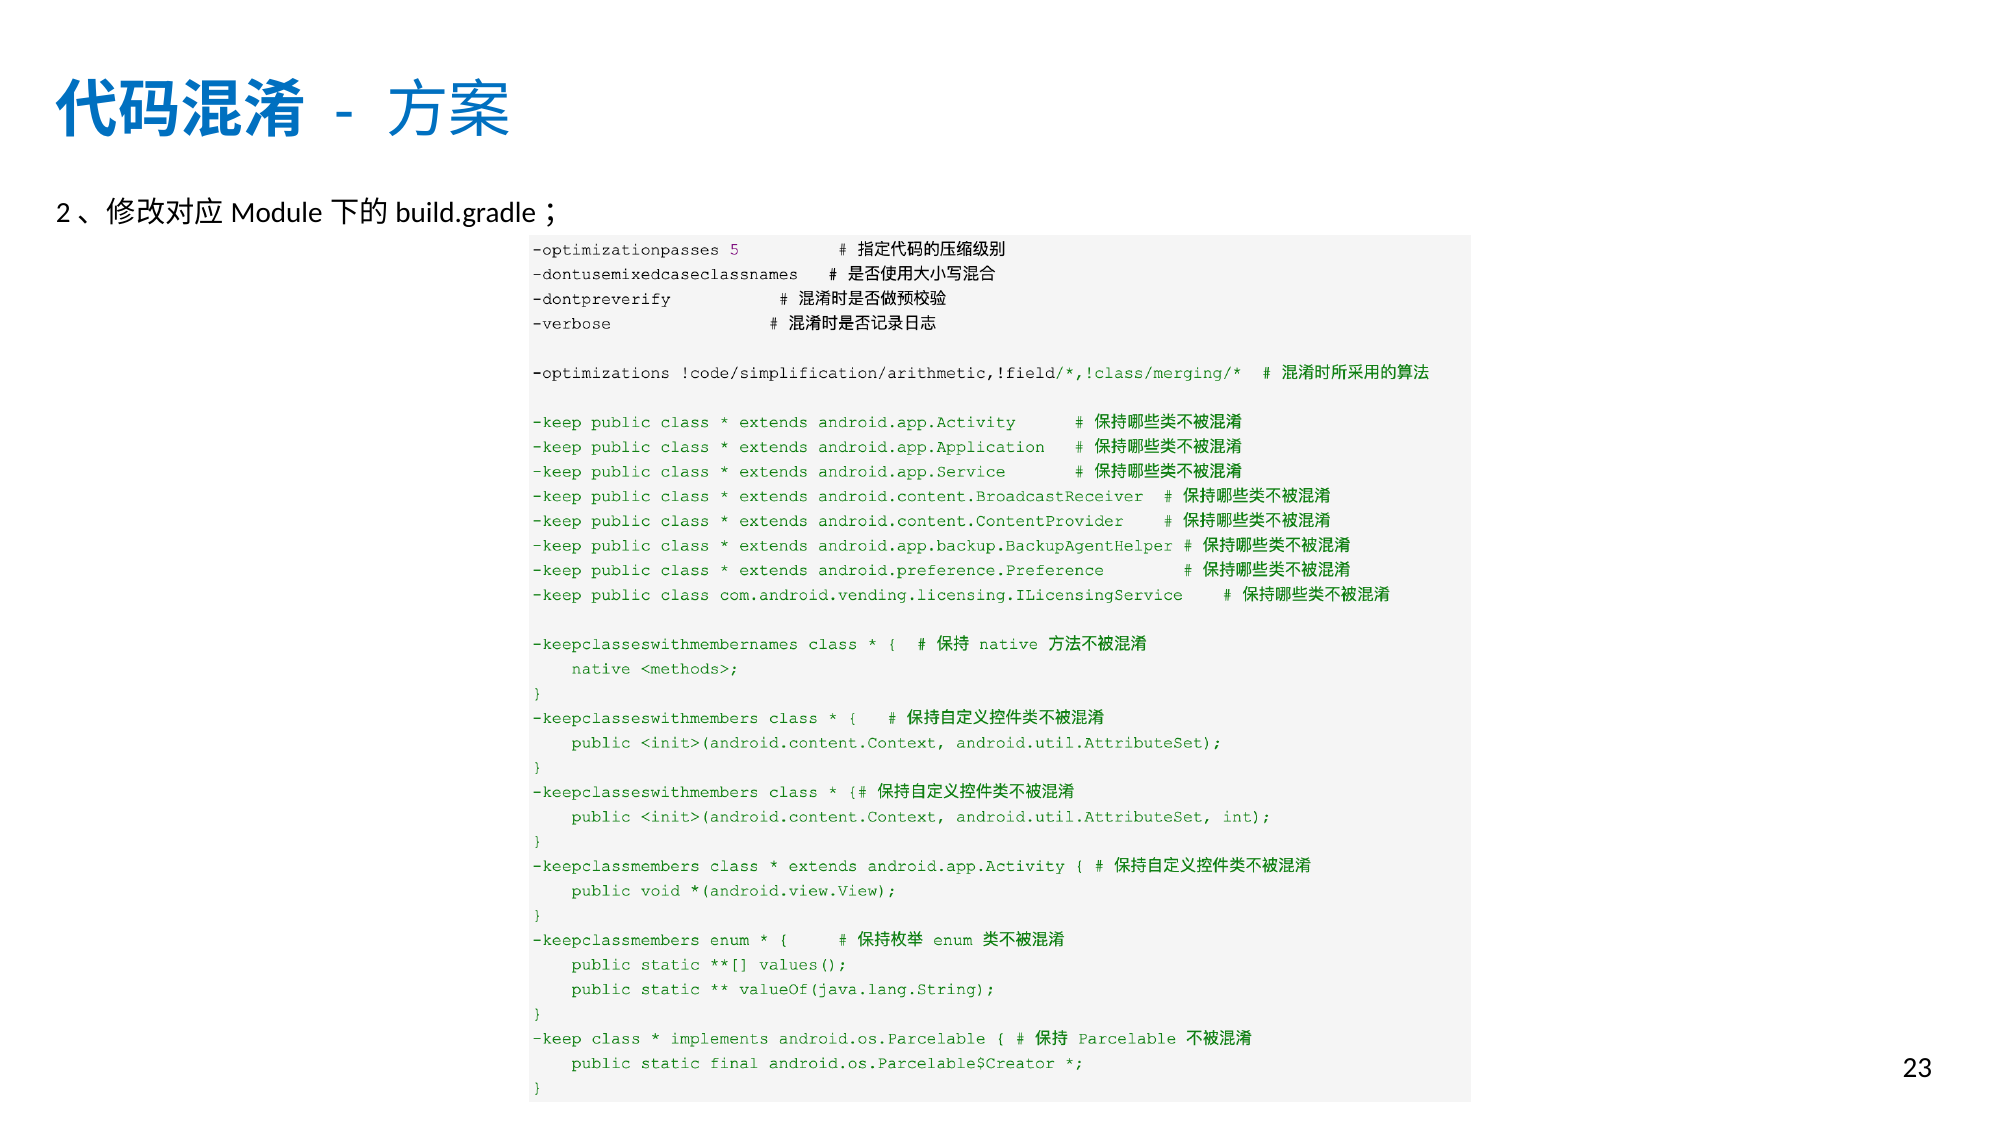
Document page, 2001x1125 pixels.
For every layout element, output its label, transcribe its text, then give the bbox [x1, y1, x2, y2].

text_box 代码混淆 - 方案 [40, 61, 1670, 151]
text_box 2、修改对应Module下的build.gradle； [40, 185, 1944, 236]
picture [529, 235, 1471, 1102]
slide_number 23 [1829, 1042, 1944, 1103]
